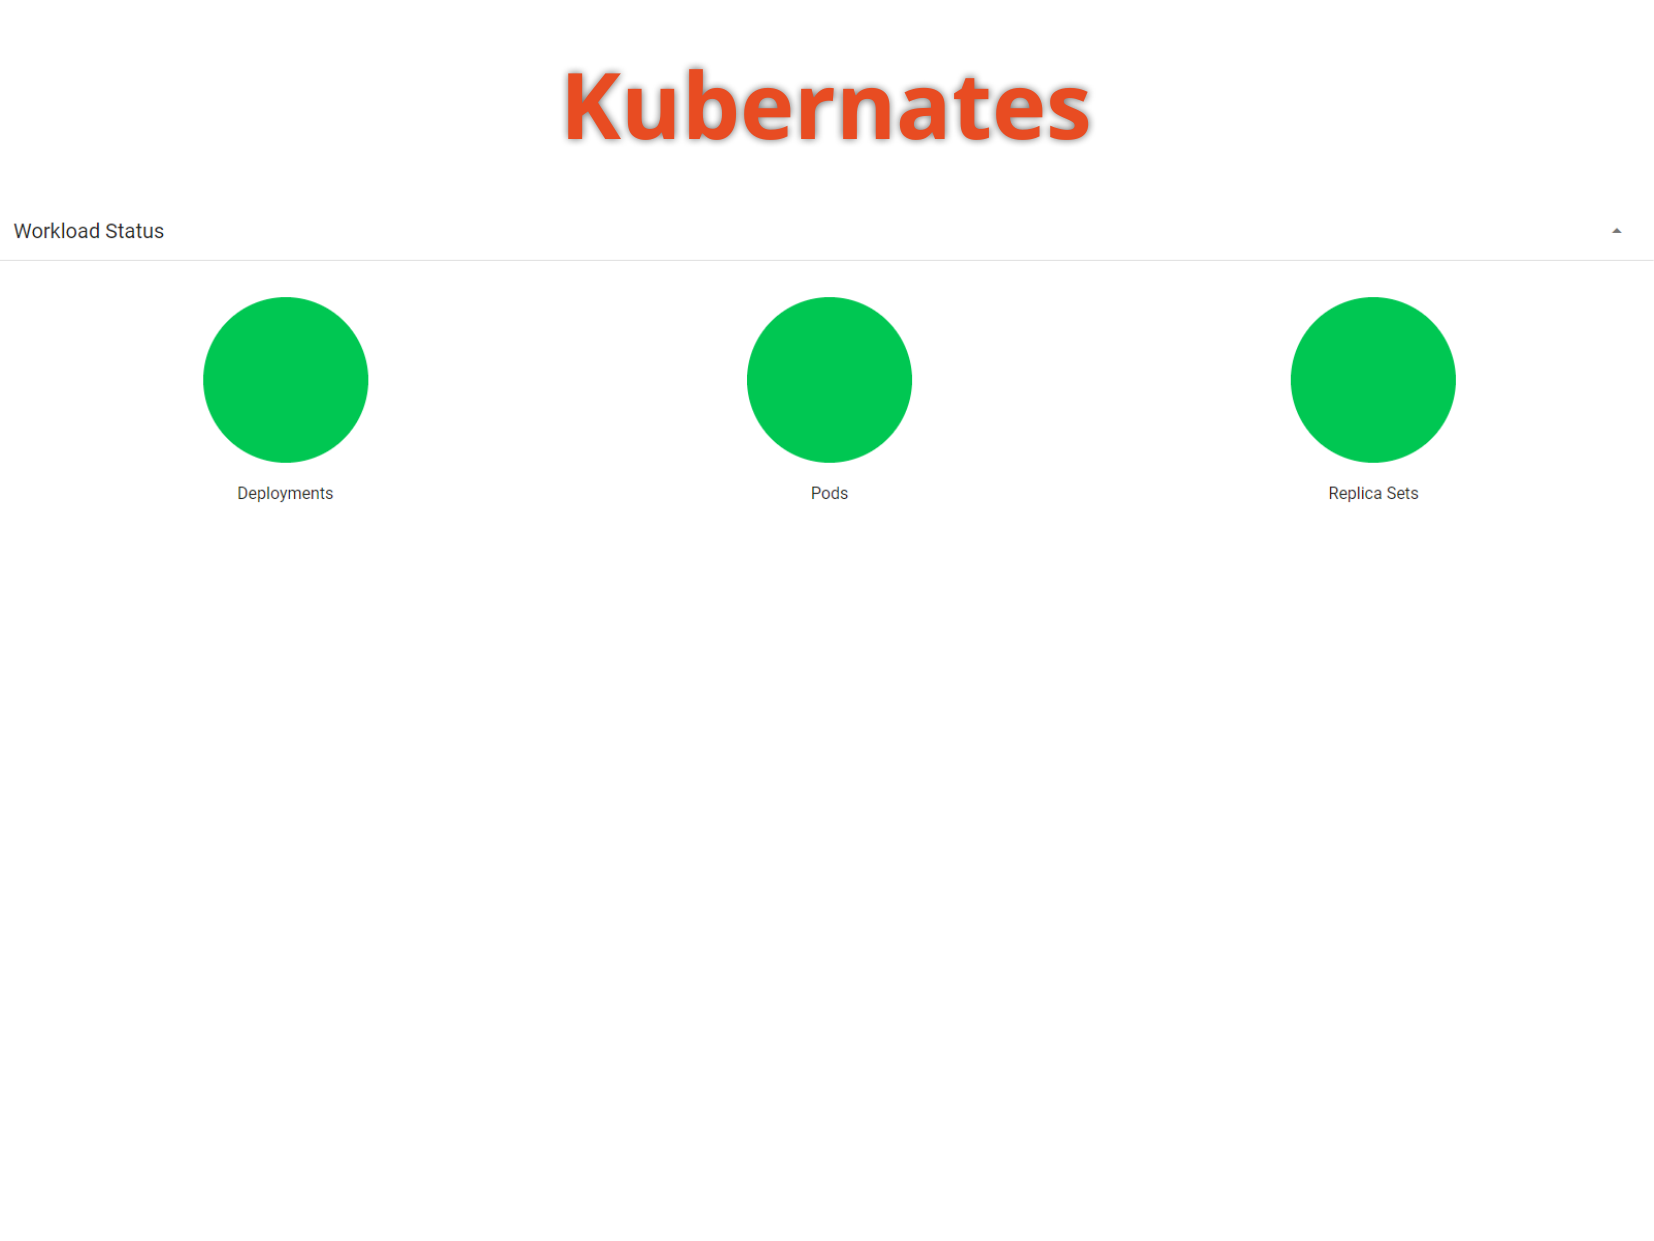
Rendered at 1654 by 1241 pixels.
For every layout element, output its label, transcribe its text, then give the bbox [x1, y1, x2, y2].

title Kubernates [170, 0, 1483, 203]
picture [0, 205, 1654, 527]
